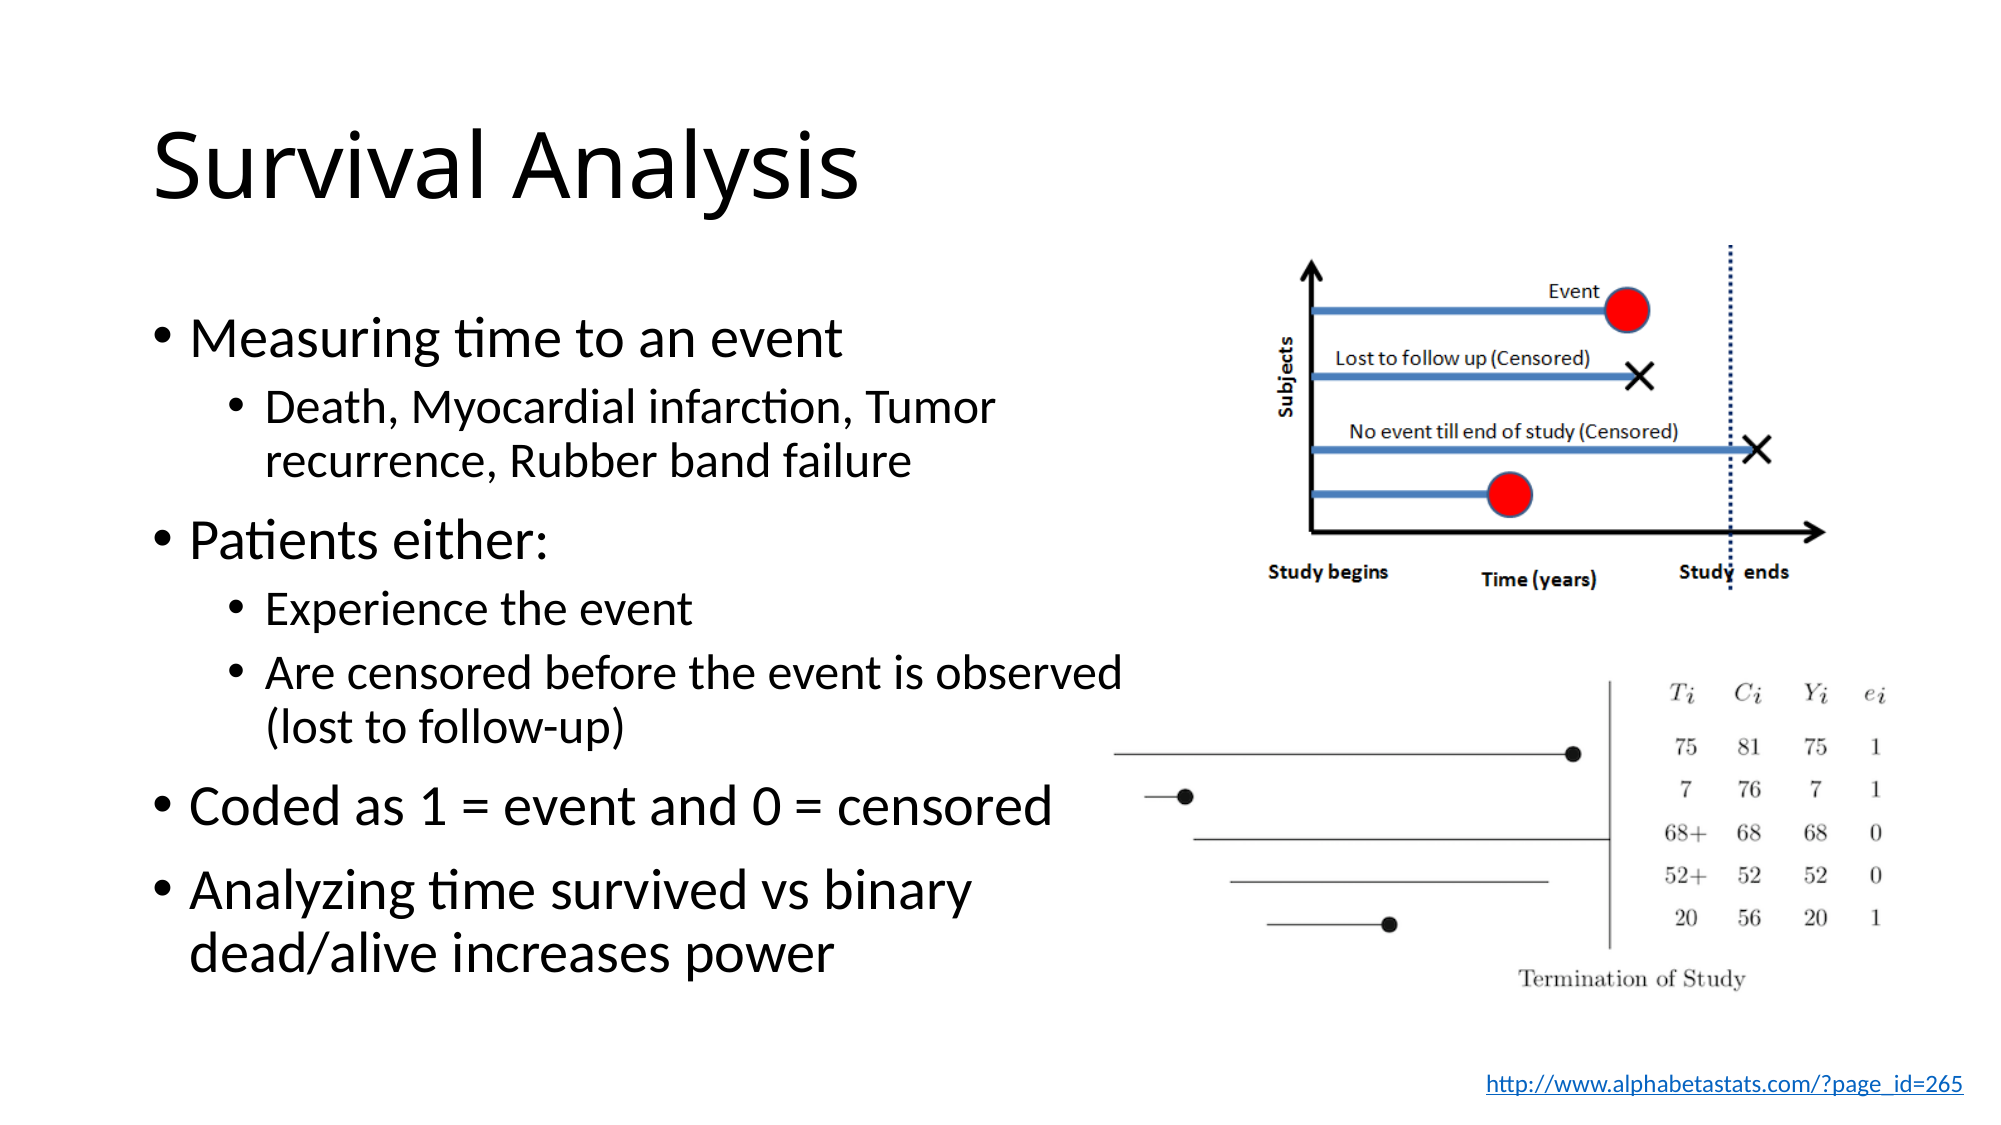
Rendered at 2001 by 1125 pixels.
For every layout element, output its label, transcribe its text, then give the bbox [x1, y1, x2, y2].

picture [1033, 656, 1965, 1009]
list Measuring time to an event Death, Myocardial infarction, Tumor recurrence, Rubber band failure Patients either: Experience the event Are censored before the event is observed (lost to follow-up) Coded as 1 = event and 0 = censored Analyzing time survived vs binary dead/alive increases power [137, 299, 1152, 1014]
title Survival Analysis [137, 59, 1863, 278]
picture [1266, 245, 1827, 642]
text_box http://www.alphabetastats.com/?page_id=265 [1471, 1059, 1980, 1105]
